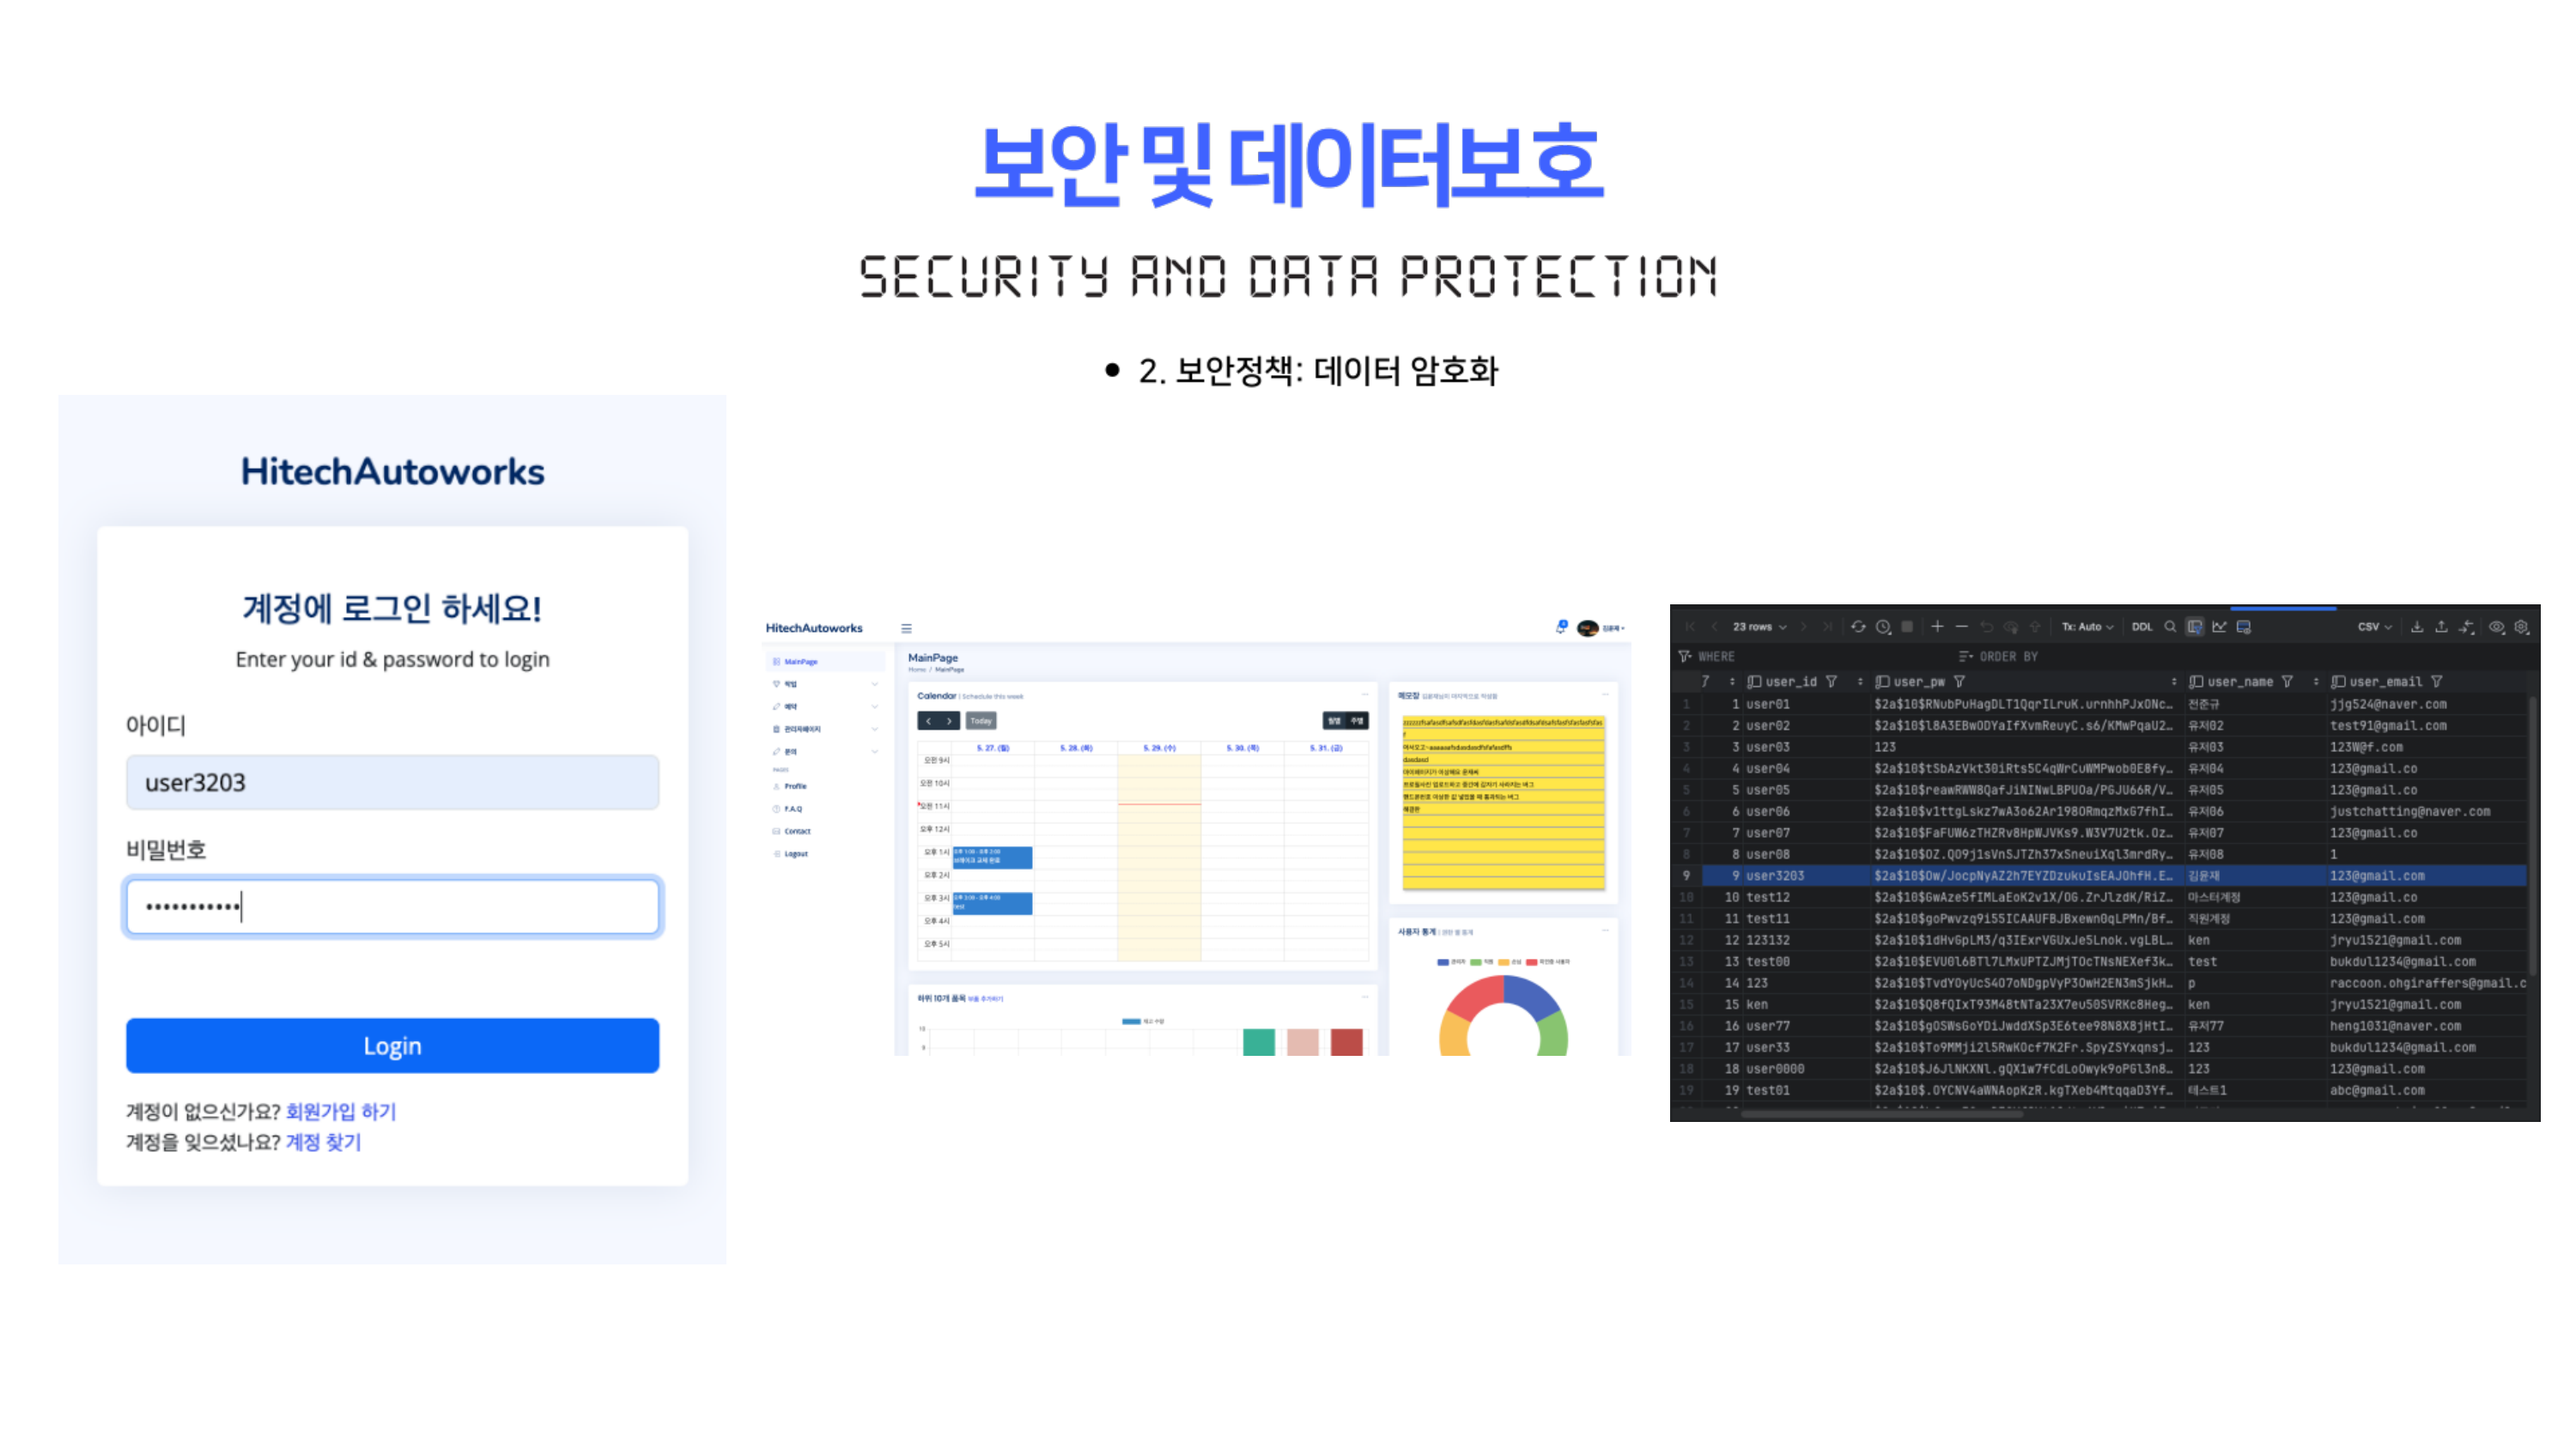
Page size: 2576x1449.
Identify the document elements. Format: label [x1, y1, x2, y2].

picture [1670, 603, 2541, 1122]
picture [58, 395, 727, 1265]
picture [744, 64, 1831, 424]
picture [762, 616, 1632, 1056]
